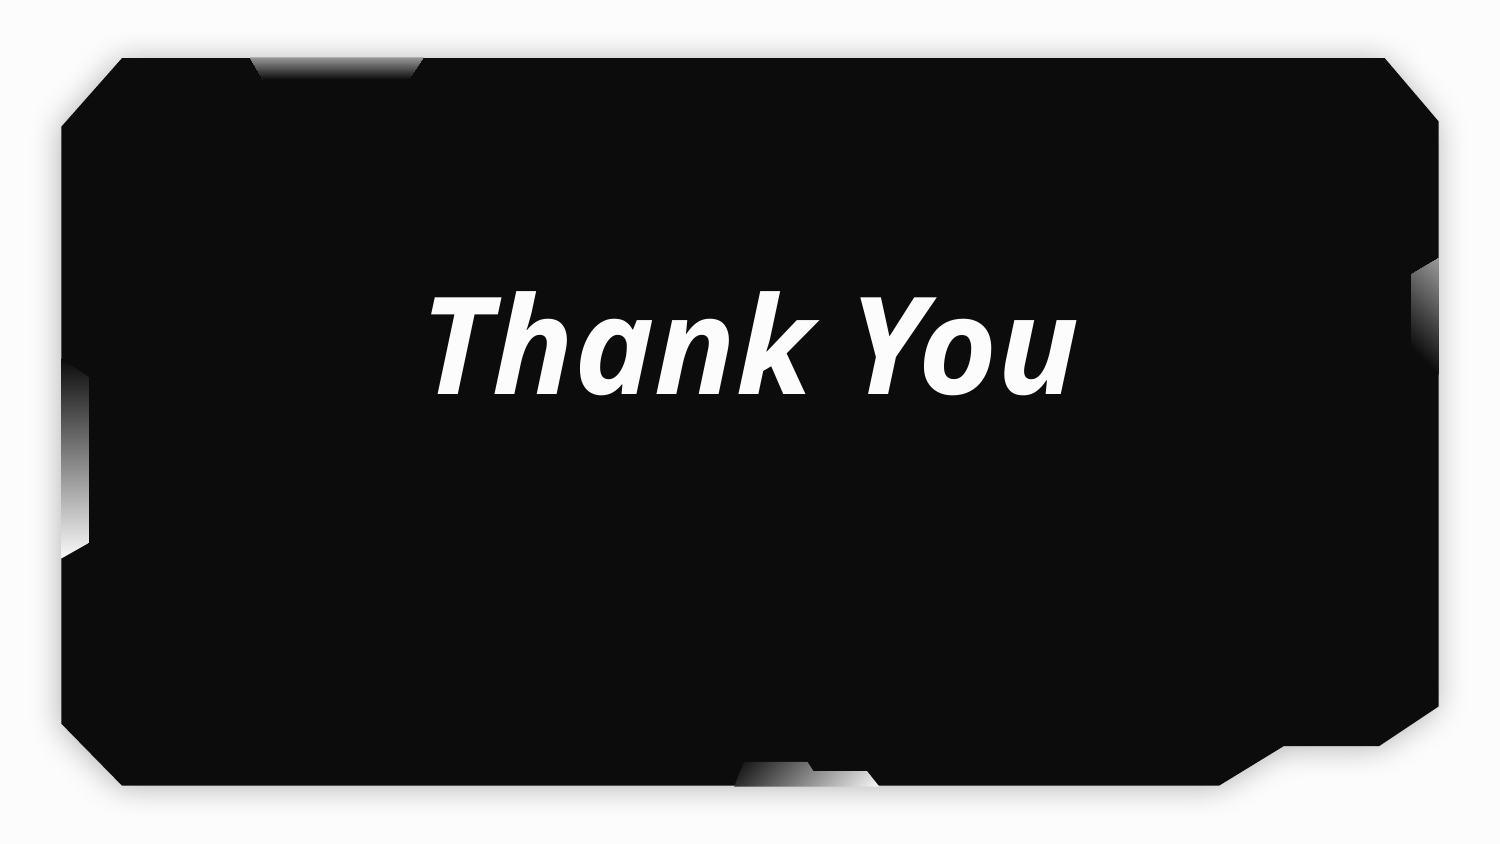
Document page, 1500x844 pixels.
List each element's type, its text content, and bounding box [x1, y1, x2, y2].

title Thank You [229, 240, 1271, 604]
